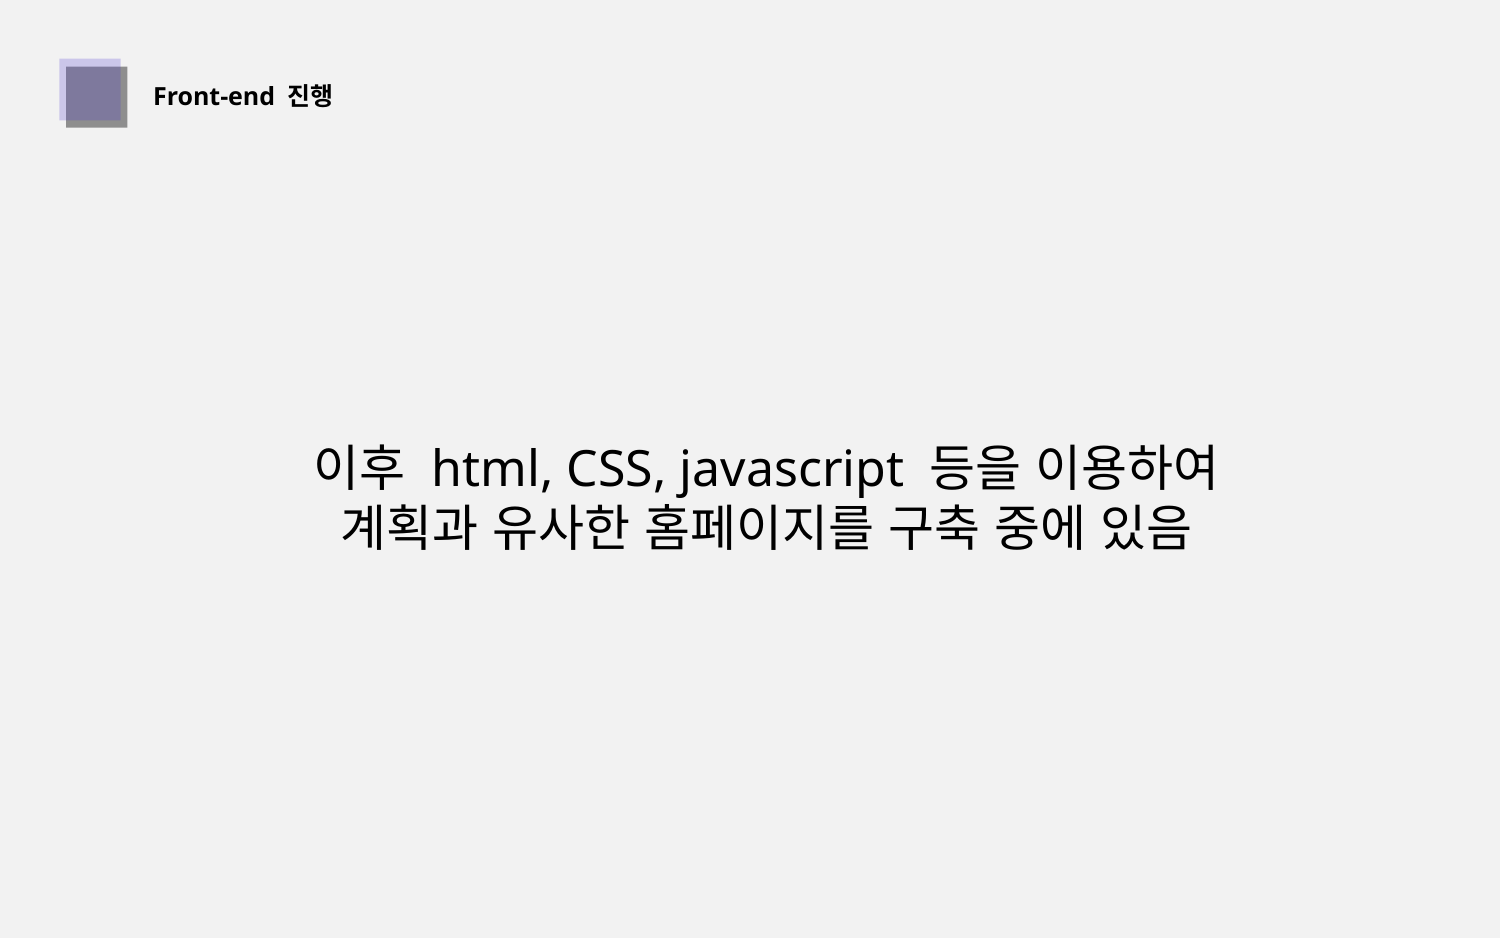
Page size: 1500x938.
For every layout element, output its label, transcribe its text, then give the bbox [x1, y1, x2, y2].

text_box [65, 121, 128, 129]
text_box Front-end 진행 [138, 72, 592, 118]
text_box [58, 57, 122, 121]
text_box 이후 html, CSS, javascript 등을 이용하여 계획과 유사한 홈페이지를 구축 중에 있음 [20, 429, 1500, 564]
text_box 03 [59, 68, 129, 121]
